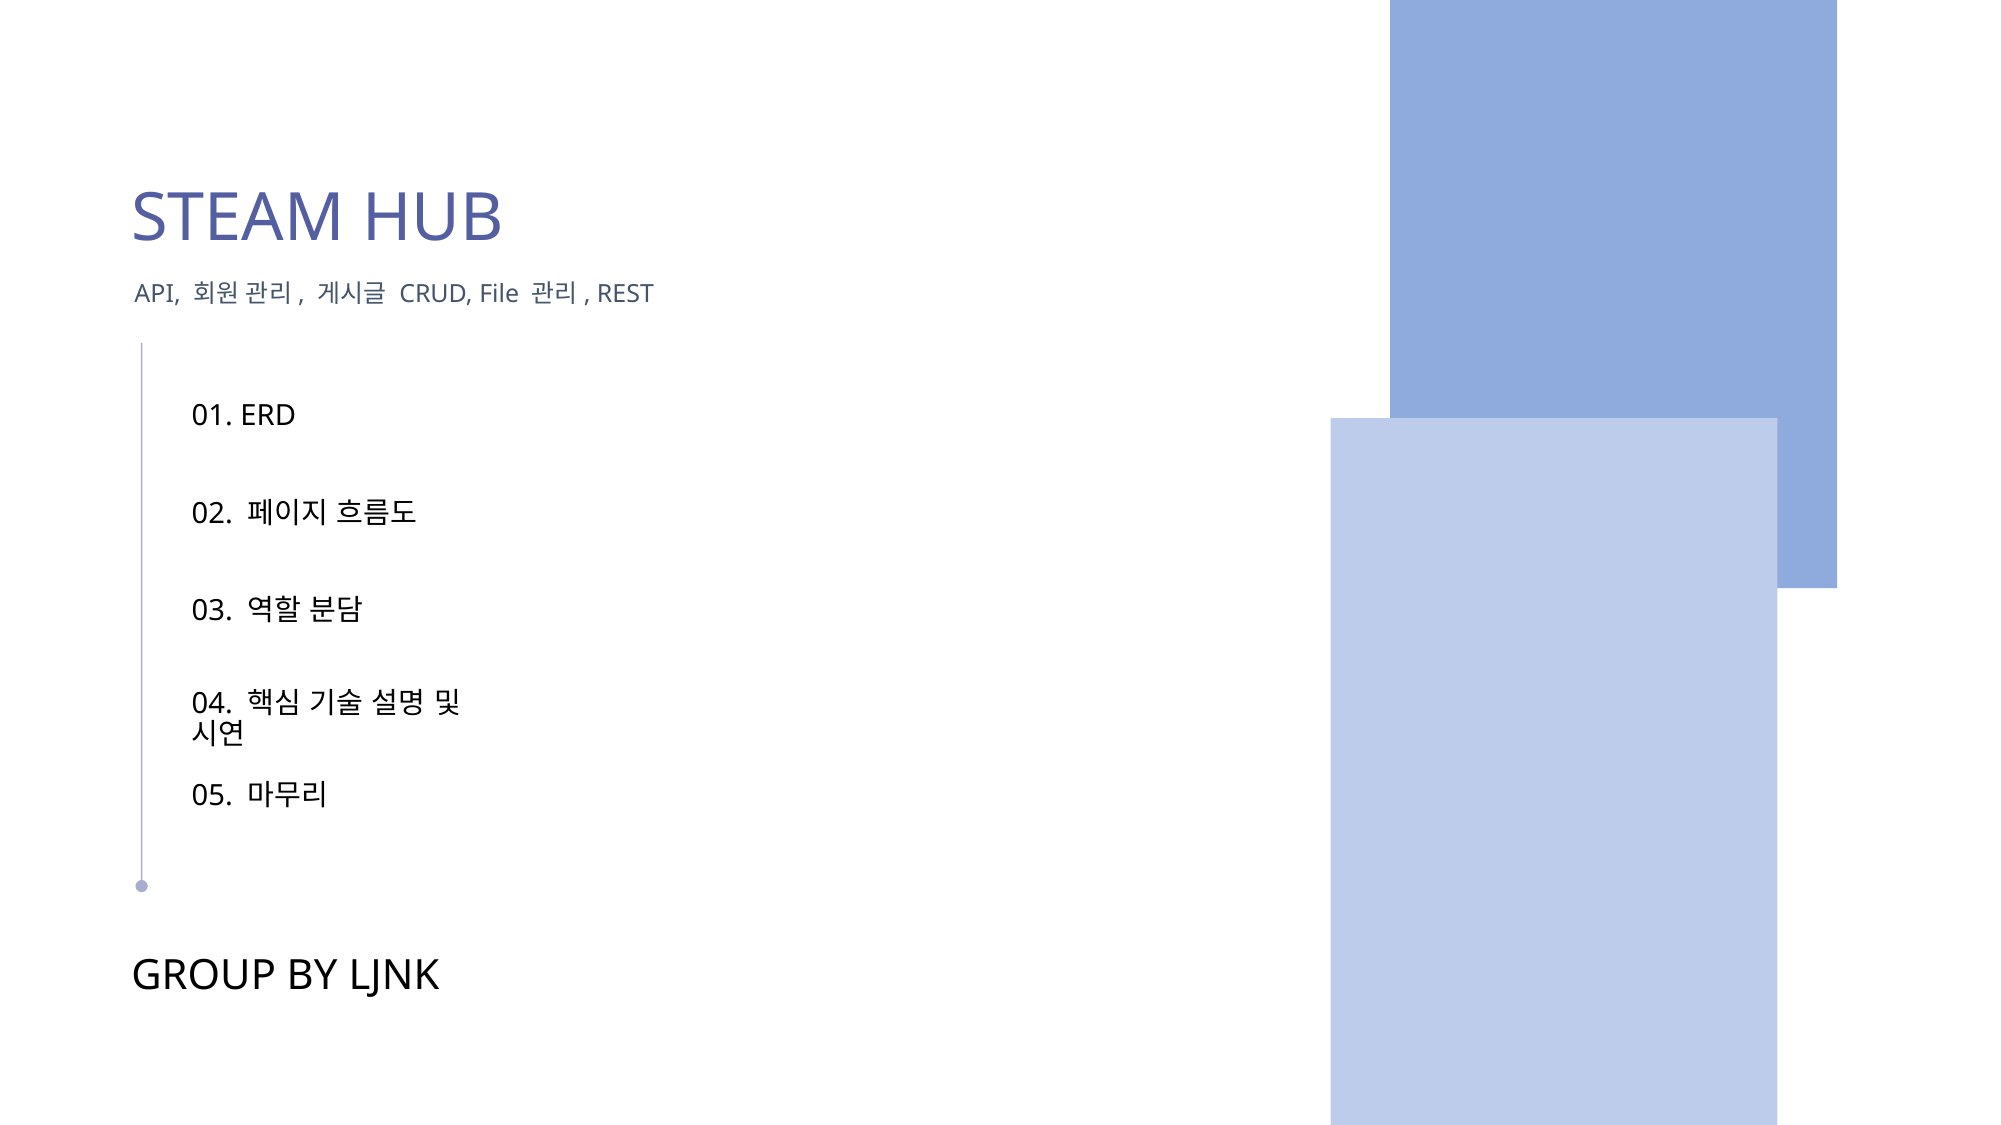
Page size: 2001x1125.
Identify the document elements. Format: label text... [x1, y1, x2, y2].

text_box [1329, 417, 1778, 1125]
list STEAM HUB [116, 175, 667, 293]
text_box 05. 마무리 [176, 772, 493, 819]
list API, 회원 관리, 게시글 CRUD, File 관리, REST [119, 274, 695, 320]
list 02. 페이지 흐름도 [176, 491, 493, 537]
list 01. ERD [176, 392, 493, 438]
text_box [1389, 0, 1838, 589]
list 04. 핵심 기술 설명 및 시연 [176, 680, 512, 726]
list GROUP BY LJNK [116, 946, 472, 1011]
list 03. 역할 분담 [176, 588, 532, 634]
